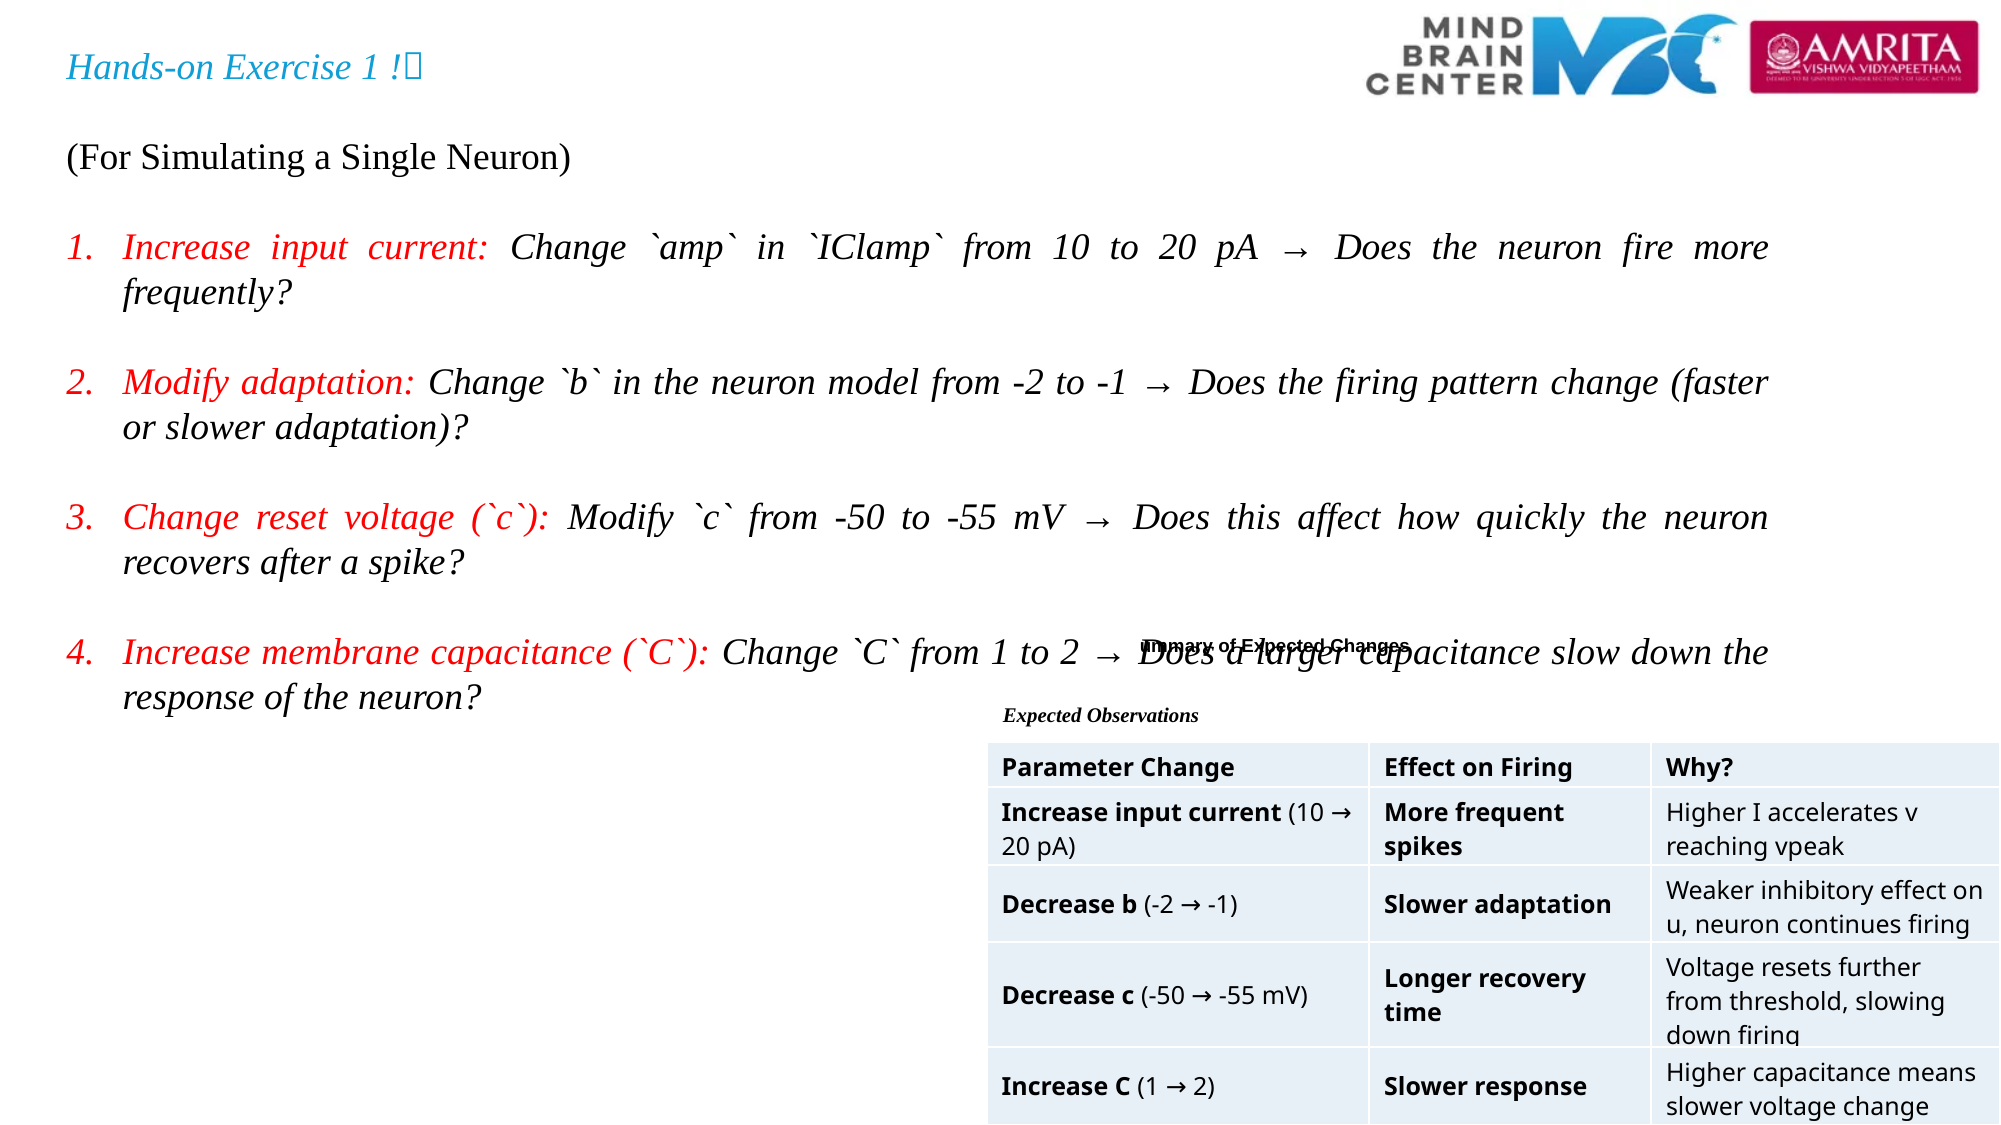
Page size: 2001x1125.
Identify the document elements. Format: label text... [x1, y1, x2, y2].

table_header Parameter Change [988, 743, 1368, 786]
table_cell Higher I accelerates v reaching vpeak [1652, 788, 1999, 864]
table_cell Higher capacitance means slower voltage change [1652, 1048, 1999, 1124]
table_cell Slower adaptation [1370, 866, 1650, 941]
table_cell Slower response [1370, 1048, 1650, 1124]
text_box Expected Observations [987, 694, 1214, 741]
text_box ummary of Expected Changes [1124, 625, 1426, 709]
table_cell Decrease c (-50 → -55 mV) [988, 943, 1368, 1046]
table_cell Voltage resets further from threshold, slowing down firing [1652, 943, 1999, 1046]
table_header Why? [1652, 743, 1999, 786]
table_cell Longer recovery time [1370, 943, 1650, 1046]
picture [1352, 0, 2000, 110]
table_cell Decrease b (-2 → -1) [988, 866, 1368, 941]
table_cell Increase input current (10 → 20 pA) [988, 788, 1368, 864]
table_cell Weaker inhibitory effect on u, neuron continues firing [1652, 866, 1999, 941]
table_header Effect on Firing [1370, 743, 1650, 786]
table_cell Increase C (1 → 2) [988, 1048, 1368, 1124]
table_cell More frequent spikes [1370, 788, 1650, 864]
text_box Hands-on Exercise 1 ! (For Simulating a Single Neuron) Increase input current: Change `amp` in `IClamp` from 10 to 20 pA → Does the neuron fire more frequently? Modify adaptation: Change `b` in the neuron model from -2 to -1 → Does the firing pattern change (faster or slower adaptation)? Change reset voltage (`c`): Modify `c` from -50 to -55 mV → Does this affect how quickly the neuron recovers after a spike? Increase membrane capacitance (`C`): Change `C` from 1 to 2 → Does a larger capacitance slow down the response of the neuron? [51, 34, 1785, 724]
